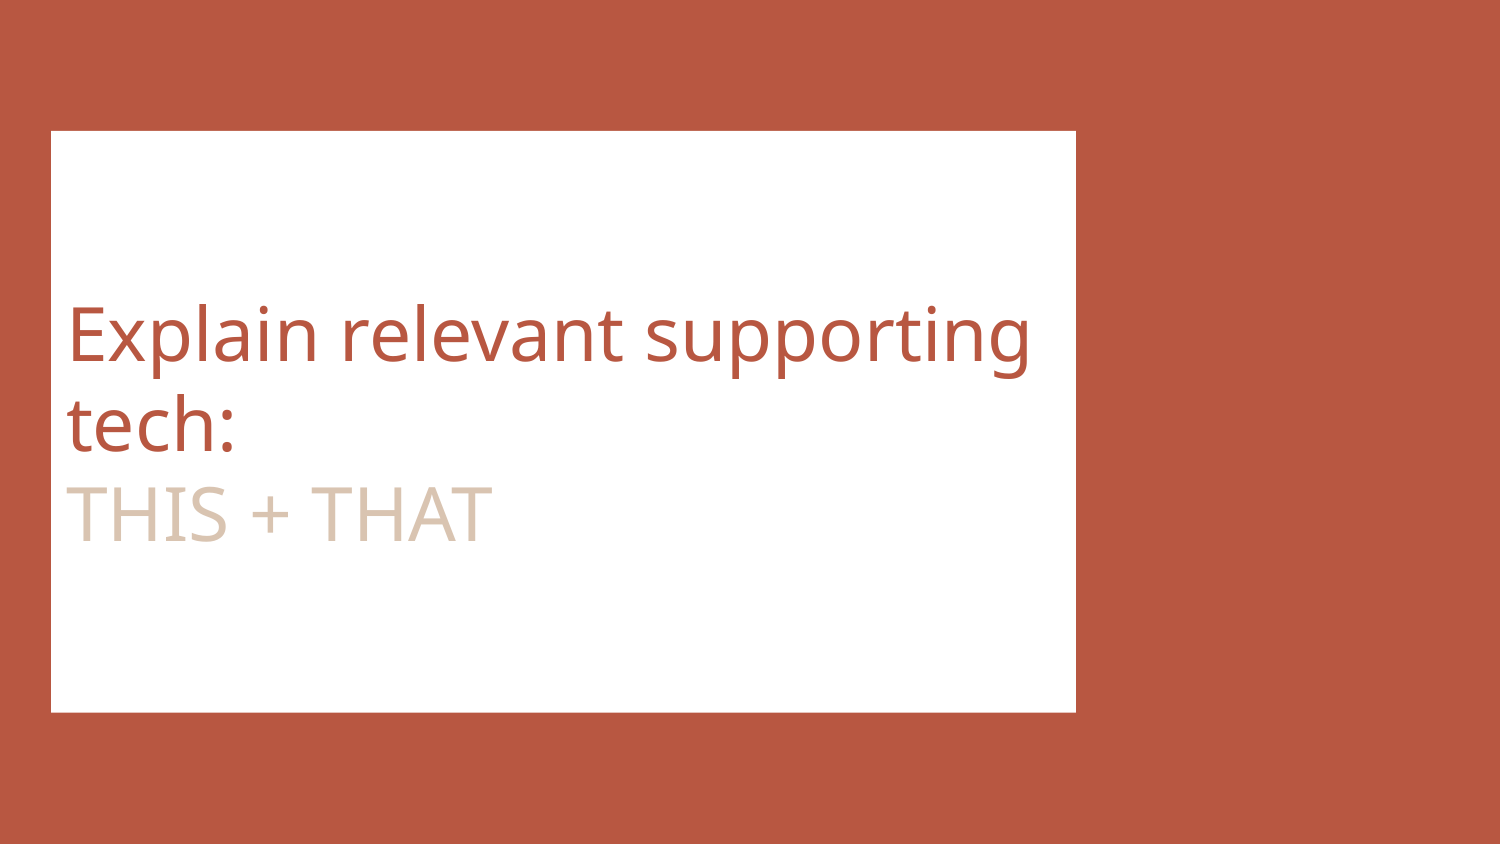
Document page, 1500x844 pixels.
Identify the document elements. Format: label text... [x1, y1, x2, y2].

title Explain relevant supporting tech: THIS + THAT [51, 130, 1076, 713]
